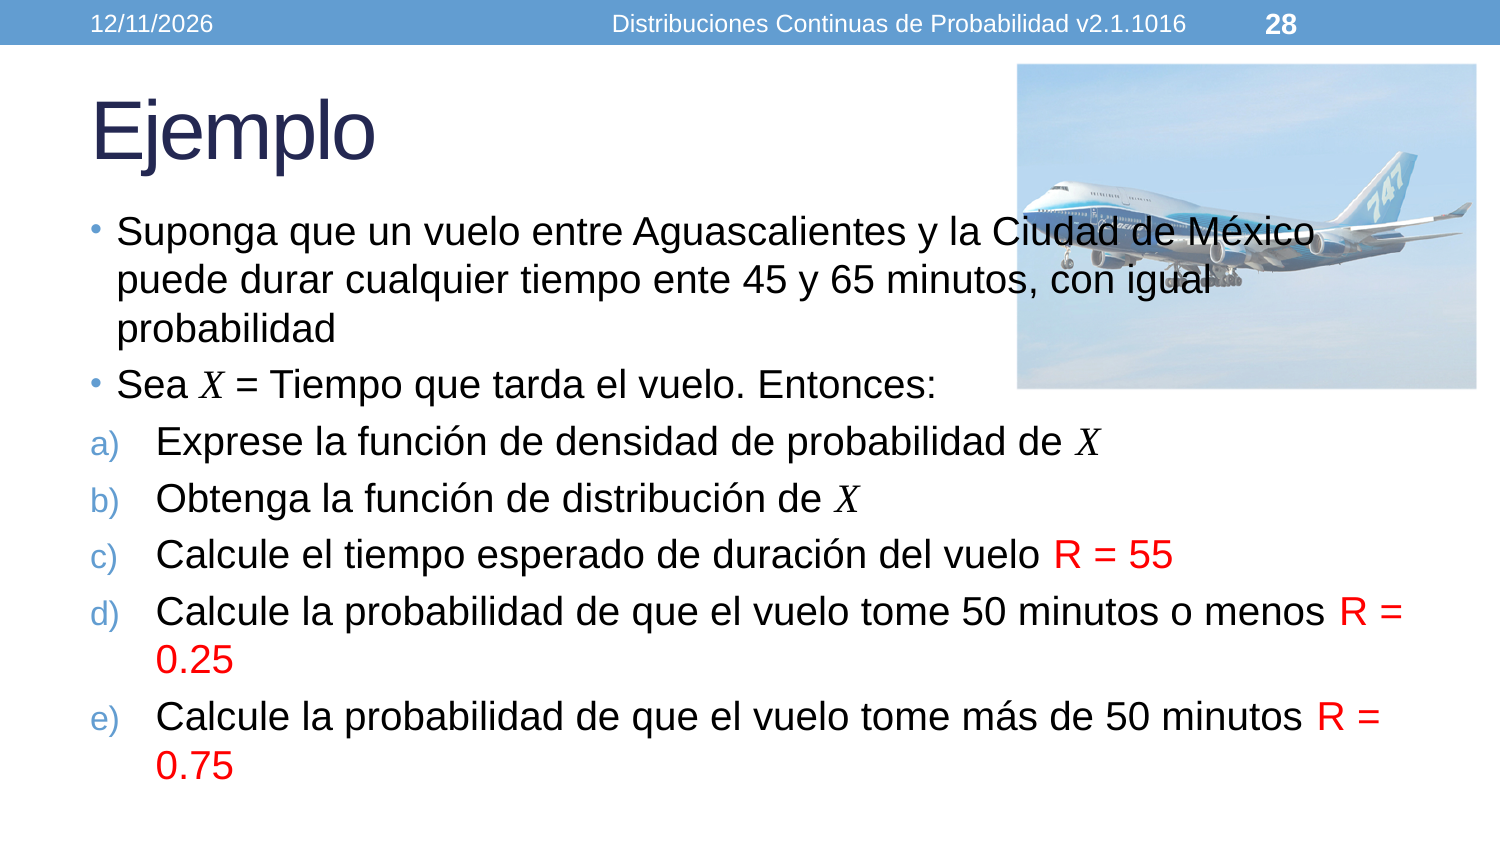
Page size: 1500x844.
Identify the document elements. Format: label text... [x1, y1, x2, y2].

slide_number 28 [1250, 2, 1425, 43]
footer Distribuciones Continuas de Probabilidad v2.1.1016 [562, 2, 1238, 43]
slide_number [75, 2, 550, 43]
title Ejemplo [75, 65, 1425, 188]
list Suponga que un vuelo entre Aguascalientes y la Ciudad de México puede durar cualquier tiempo ente 45 y 65 minutos, con igual probabilidad Sea X = Tiempo que tarda el vuelo. Entonces: Exprese la función de densidad de probabilidad de X Obtenga la función de distribución de X Calcule el tiempo esperado de duración del vuelo R = 55 Calcule la probabilidad de que el vuelo tome 50 minutos o menos R = 0.25 Calcule la probabilidad de que el vuelo tome más de 50 minutos R = 0.75 [75, 196, 1425, 797]
text_box [996, 41, 1496, 412]
